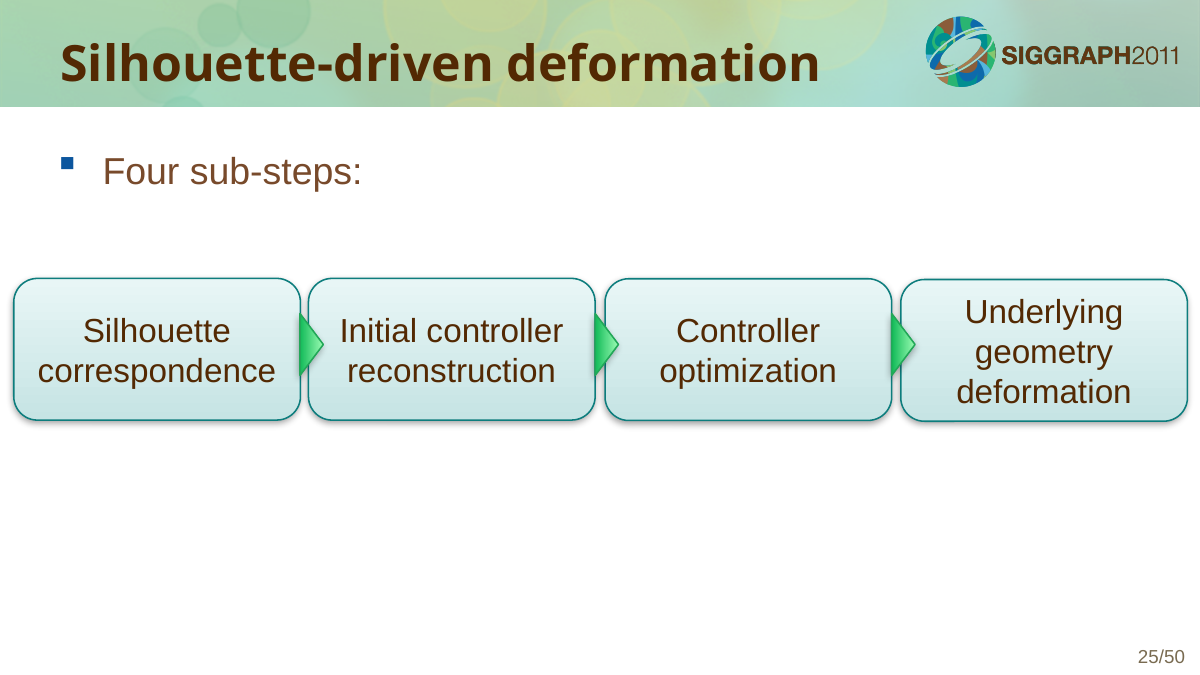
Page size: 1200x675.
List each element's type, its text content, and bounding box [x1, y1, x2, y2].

text_box Underlying geometry deformation [900, 278, 1189, 423]
text_box [594, 312, 620, 377]
picture [0, 0, 1200, 107]
text_box Initial controller reconstruction [307, 277, 596, 421]
text_box Four sub-steps: [45, 136, 1167, 220]
text_box Silhouette-driven deformation [48, 24, 1090, 97]
text_box [299, 312, 324, 377]
text_box Silhouette correspondence [12, 277, 302, 421]
text_box [890, 312, 916, 377]
text_box Controller optimization [604, 277, 893, 422]
